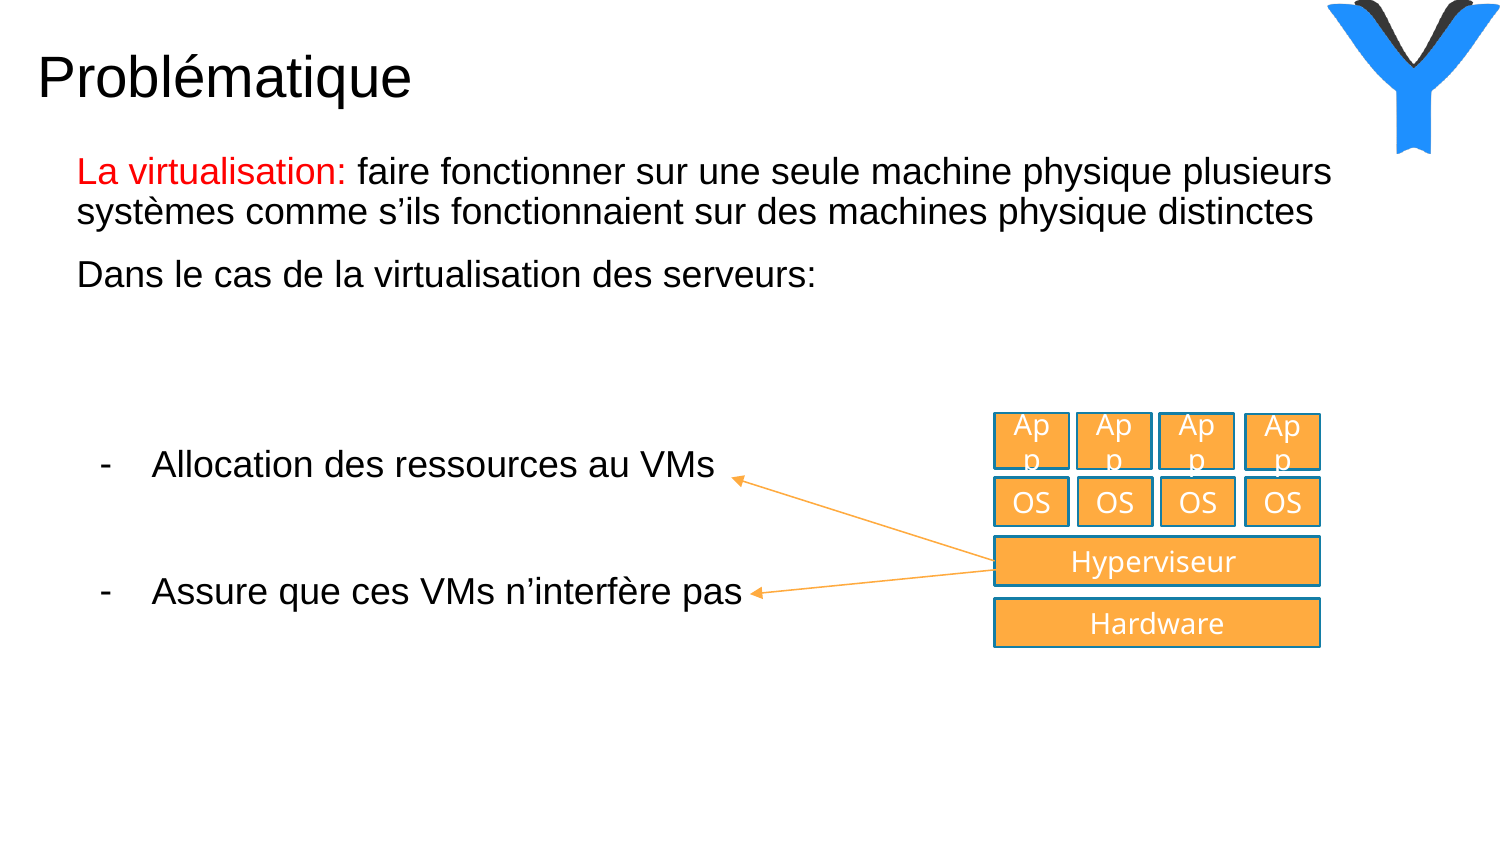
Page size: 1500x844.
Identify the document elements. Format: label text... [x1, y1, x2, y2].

text_box Hyperviseur [1000, 536, 1320, 586]
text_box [749, 565, 1042, 595]
title Problématique [26, 33, 1322, 128]
list La virtualisation: faire fonctionner sur une seule machine physique plusieurs systèmes comme s’ils fonctionnaient sur des machines physique distinctes Dans le cas de la virtualisation des serveurs: Allocation des ressources au VMs Assure que ces VMs n’interfère pas [70, 146, 1380, 738]
text_box OS [1245, 477, 1320, 527]
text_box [731, 477, 995, 562]
text_box App [994, 412, 1070, 469]
text_box App [1159, 413, 1235, 470]
picture [1327, 0, 1500, 154]
text_box OS [1077, 477, 1153, 526]
text_box OS [1160, 477, 1236, 526]
text_box App [1245, 413, 1320, 470]
text_box OS [997, 477, 1069, 526]
text_box App [1077, 413, 1152, 469]
text_box Hardware [994, 598, 1320, 647]
